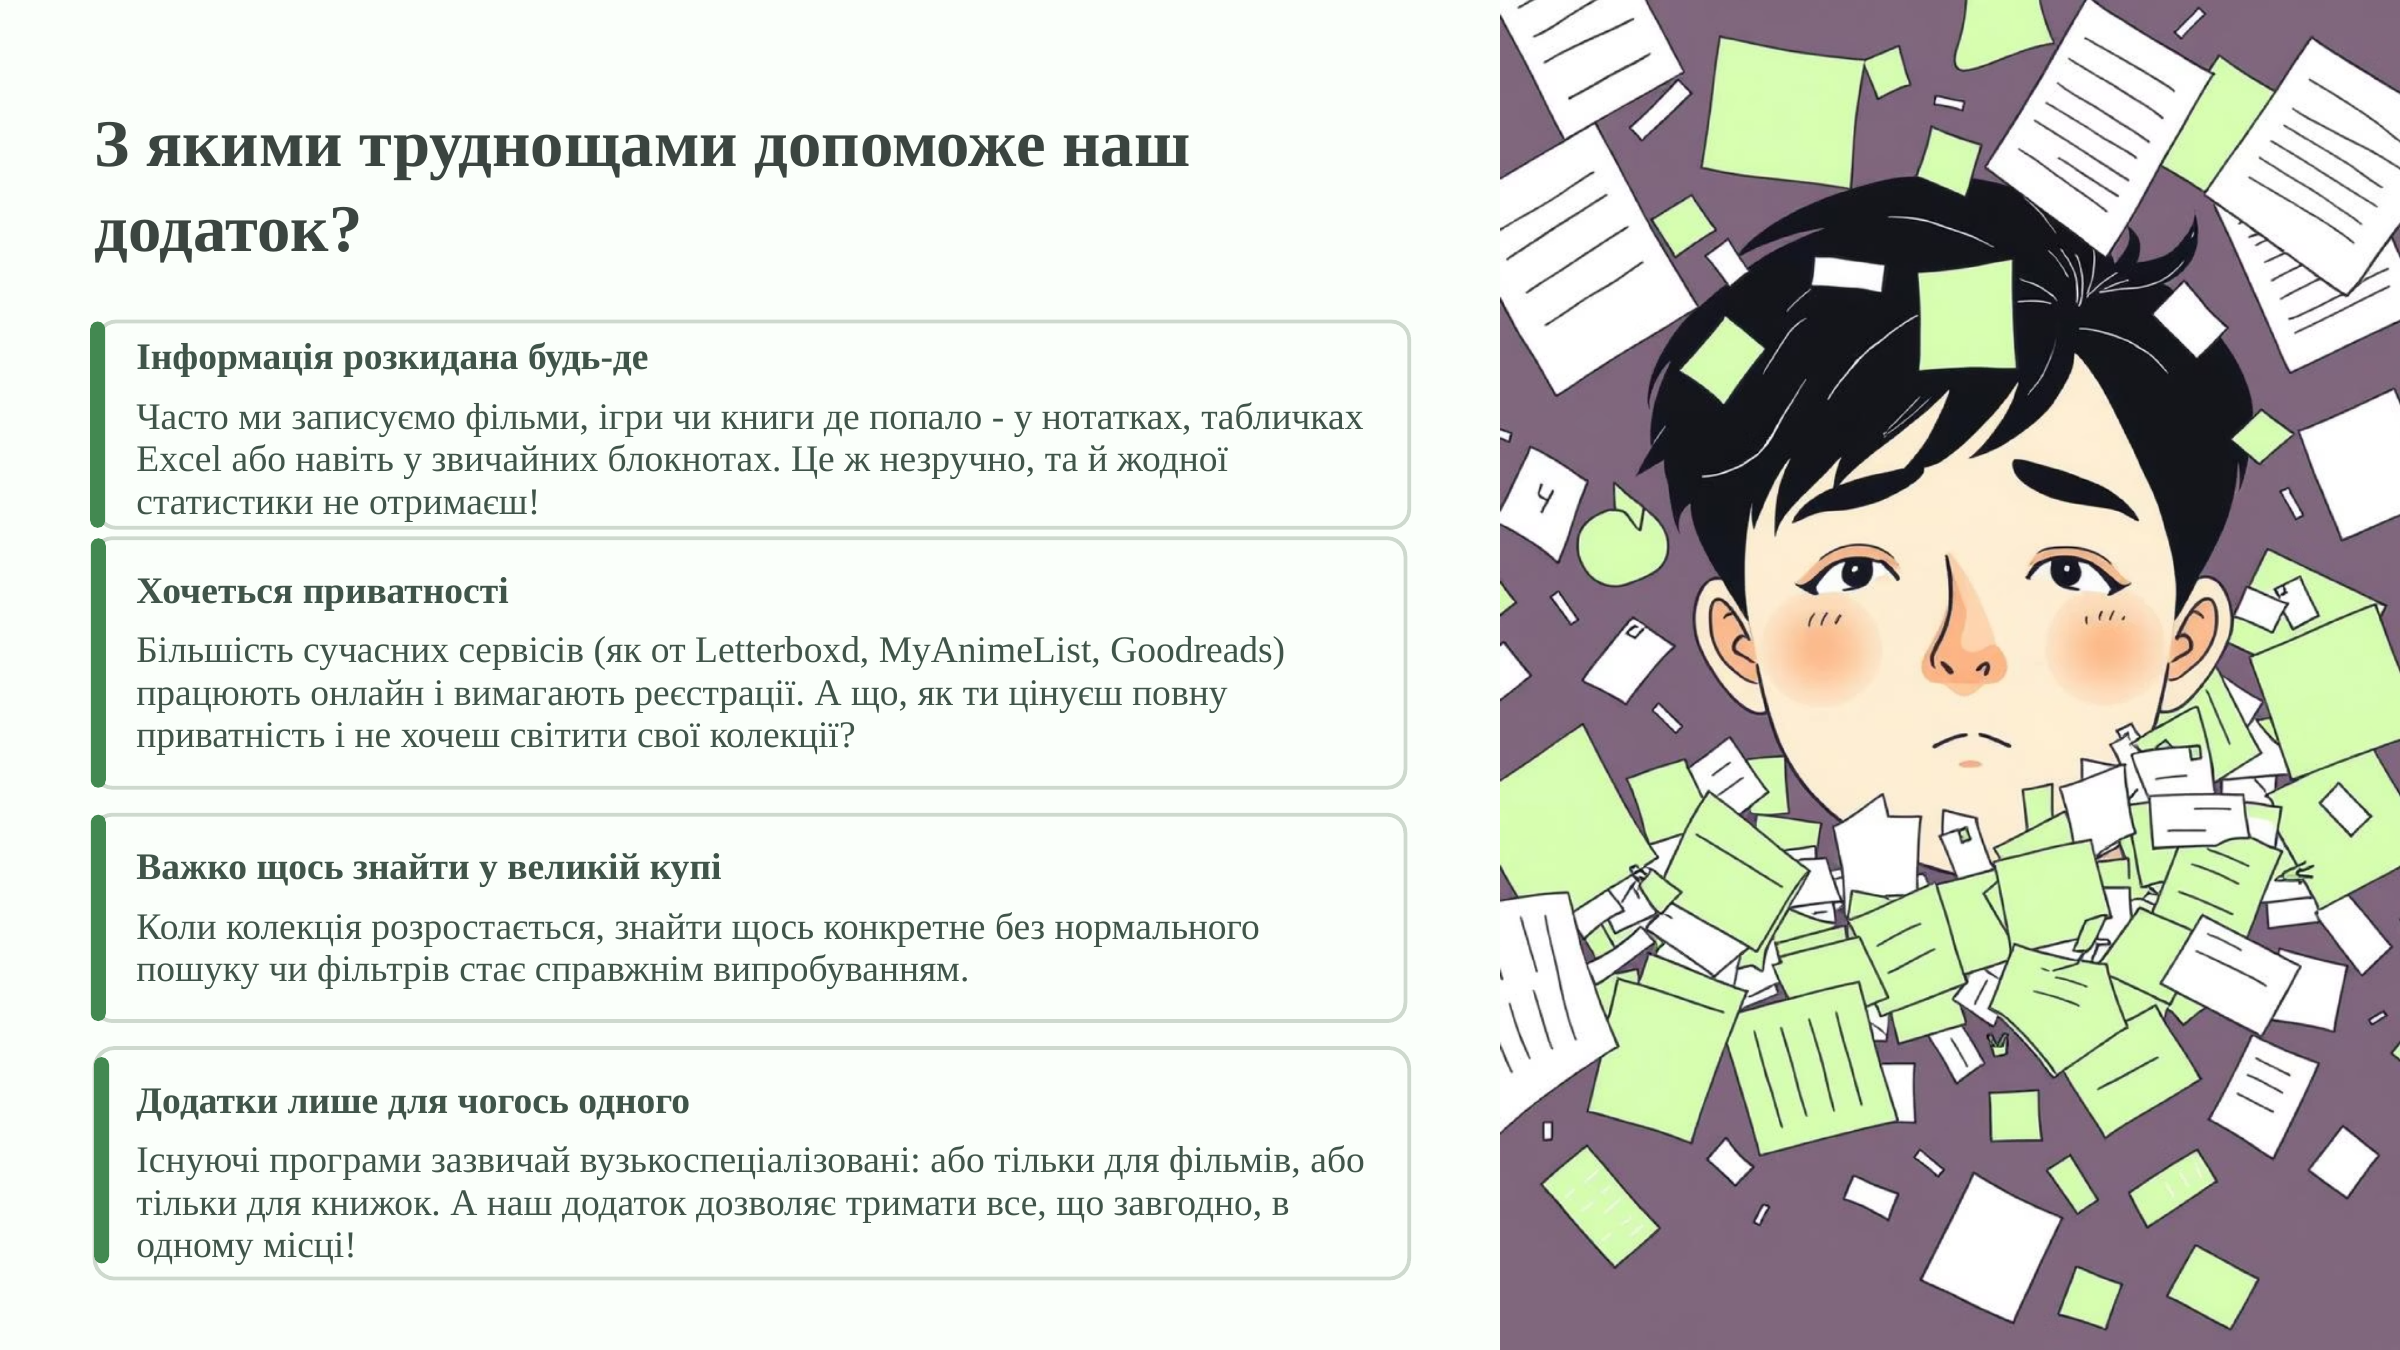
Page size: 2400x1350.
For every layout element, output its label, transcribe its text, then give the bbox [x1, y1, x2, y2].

text_box [104, 814, 1406, 1022]
text_box [104, 538, 1406, 788]
text_box [105, 321, 1410, 528]
text_box Додатки лише для чогось одного [136, 1078, 723, 1122]
text_box Більшість сучасних сервісів (як от Letterboxd, MyAnimeList, Goodreads) працюють онлайн і вимагають реєстрації. А що, як ти цінуєш повну приватність і не хочеш світити свої колекції? [136, 627, 1375, 757]
picture [1499, 0, 2400, 1350]
text_box Інформація розкидана будь-де [136, 335, 688, 378]
text_box [94, 1057, 110, 1264]
text_box Коли колекція розростається, знайти щось конкретне без нормального пошуку чи фільтрів стає справжнім випробуванням. [136, 903, 1375, 991]
text_box З якими труднощами допоможе наш додаток? [94, 95, 1406, 265]
text_box [90, 814, 106, 1022]
text_box Хочеться приватності [136, 568, 524, 612]
text_box Часто ми записуємо фільми, ігри чи книги де попало - у нотатках, табличках Excel або навіть у звичайних блокнотах. Це ж незручно, та й жодної статистики не отримаєш! [136, 394, 1375, 481]
text_box Існуючі програми зазвичай вузькоспеціалізовані: або тільки для фільмів, або тільки для книжок. А наш додаток дозволяє тримати все, що завгодно, в одному місці! [136, 1137, 1375, 1224]
text_box [90, 538, 106, 788]
text_box [94, 1047, 1410, 1279]
text_box Важко щось знайти у великій купі [136, 845, 742, 888]
text_box [90, 321, 106, 528]
